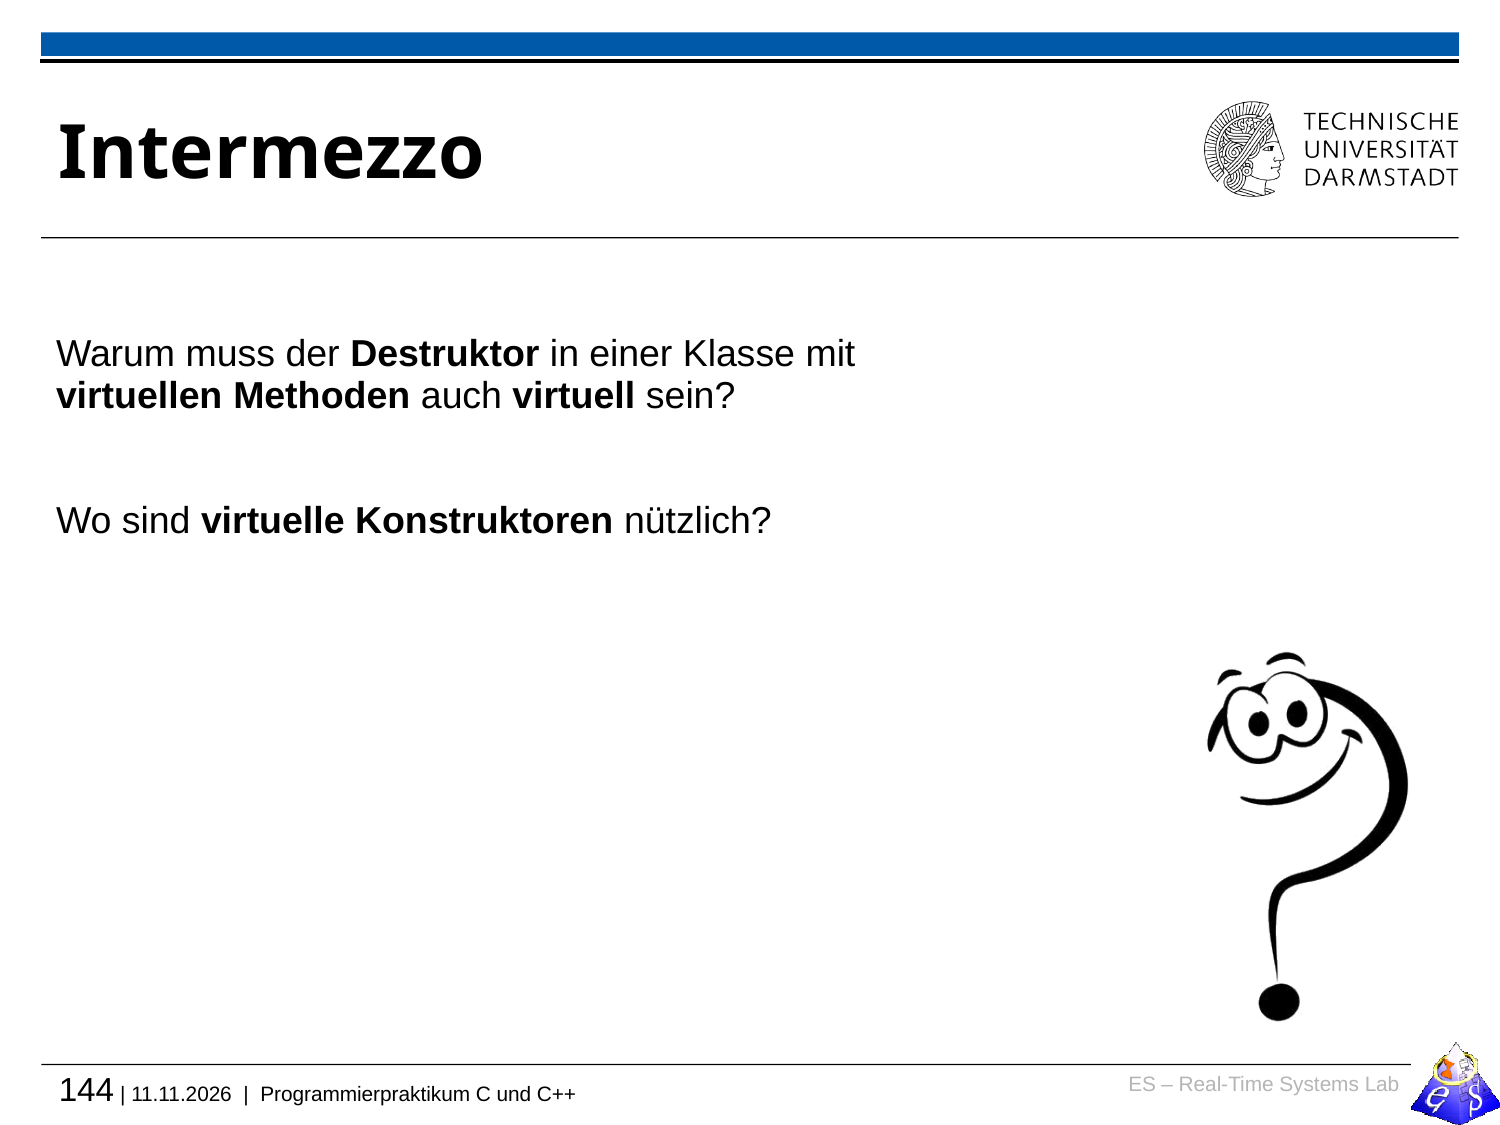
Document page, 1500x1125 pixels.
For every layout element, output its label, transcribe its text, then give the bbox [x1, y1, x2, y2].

title Intermezzo [58, 80, 1187, 218]
text_box Warum muss der Destruktor in einer Klasse mit virtuellen Methoden auch virtuell sein? Wo sind virtuelle Konstruktoren nützlich? [41, 325, 987, 550]
picture [1104, 645, 1483, 1024]
picture [1187, 84, 1483, 214]
picture [1411, 1041, 1500, 1125]
